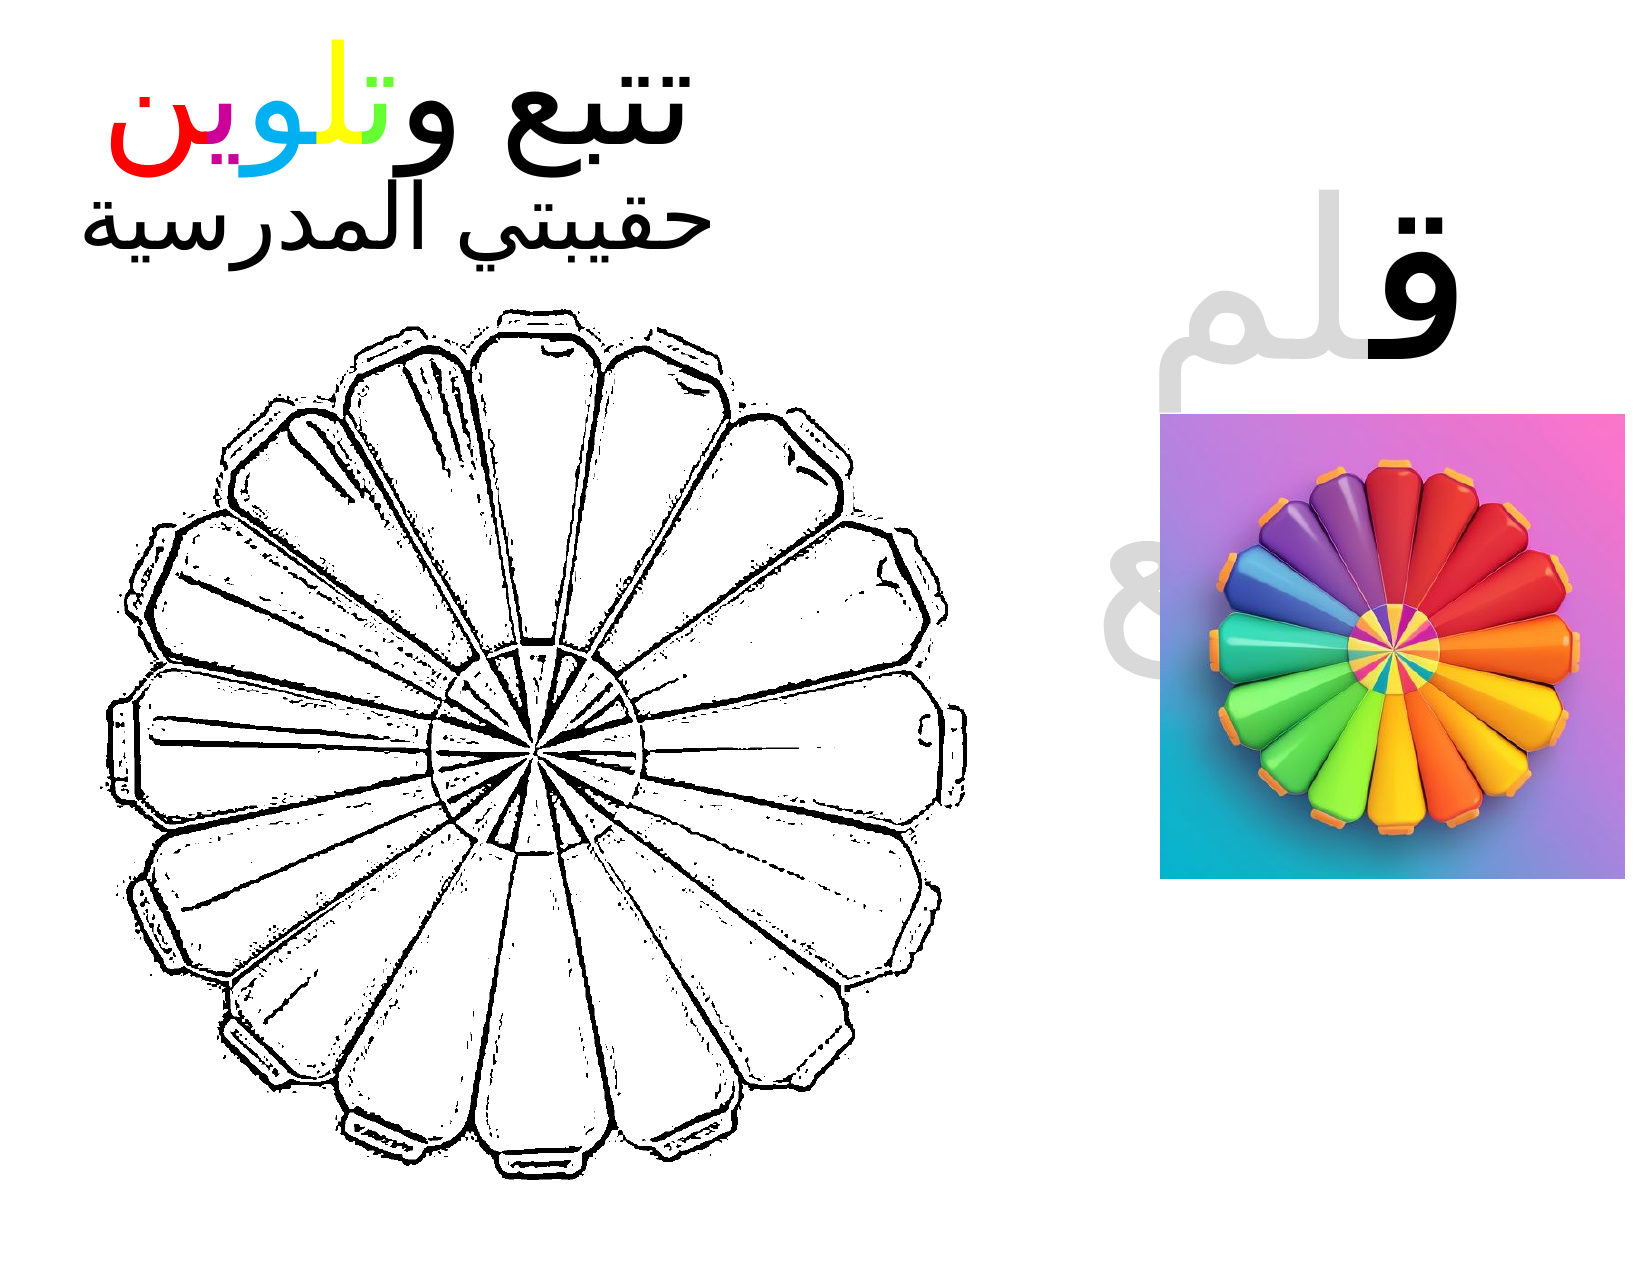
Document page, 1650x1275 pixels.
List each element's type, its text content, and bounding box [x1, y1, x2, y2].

picture [0, 211, 1065, 1275]
text_box تتبع وتلوين [0, 0, 812, 180]
picture [1160, 414, 1625, 879]
text_box حقيبتي المدرسية [14, 150, 783, 211]
text_box قلم شمع [953, 129, 1650, 679]
